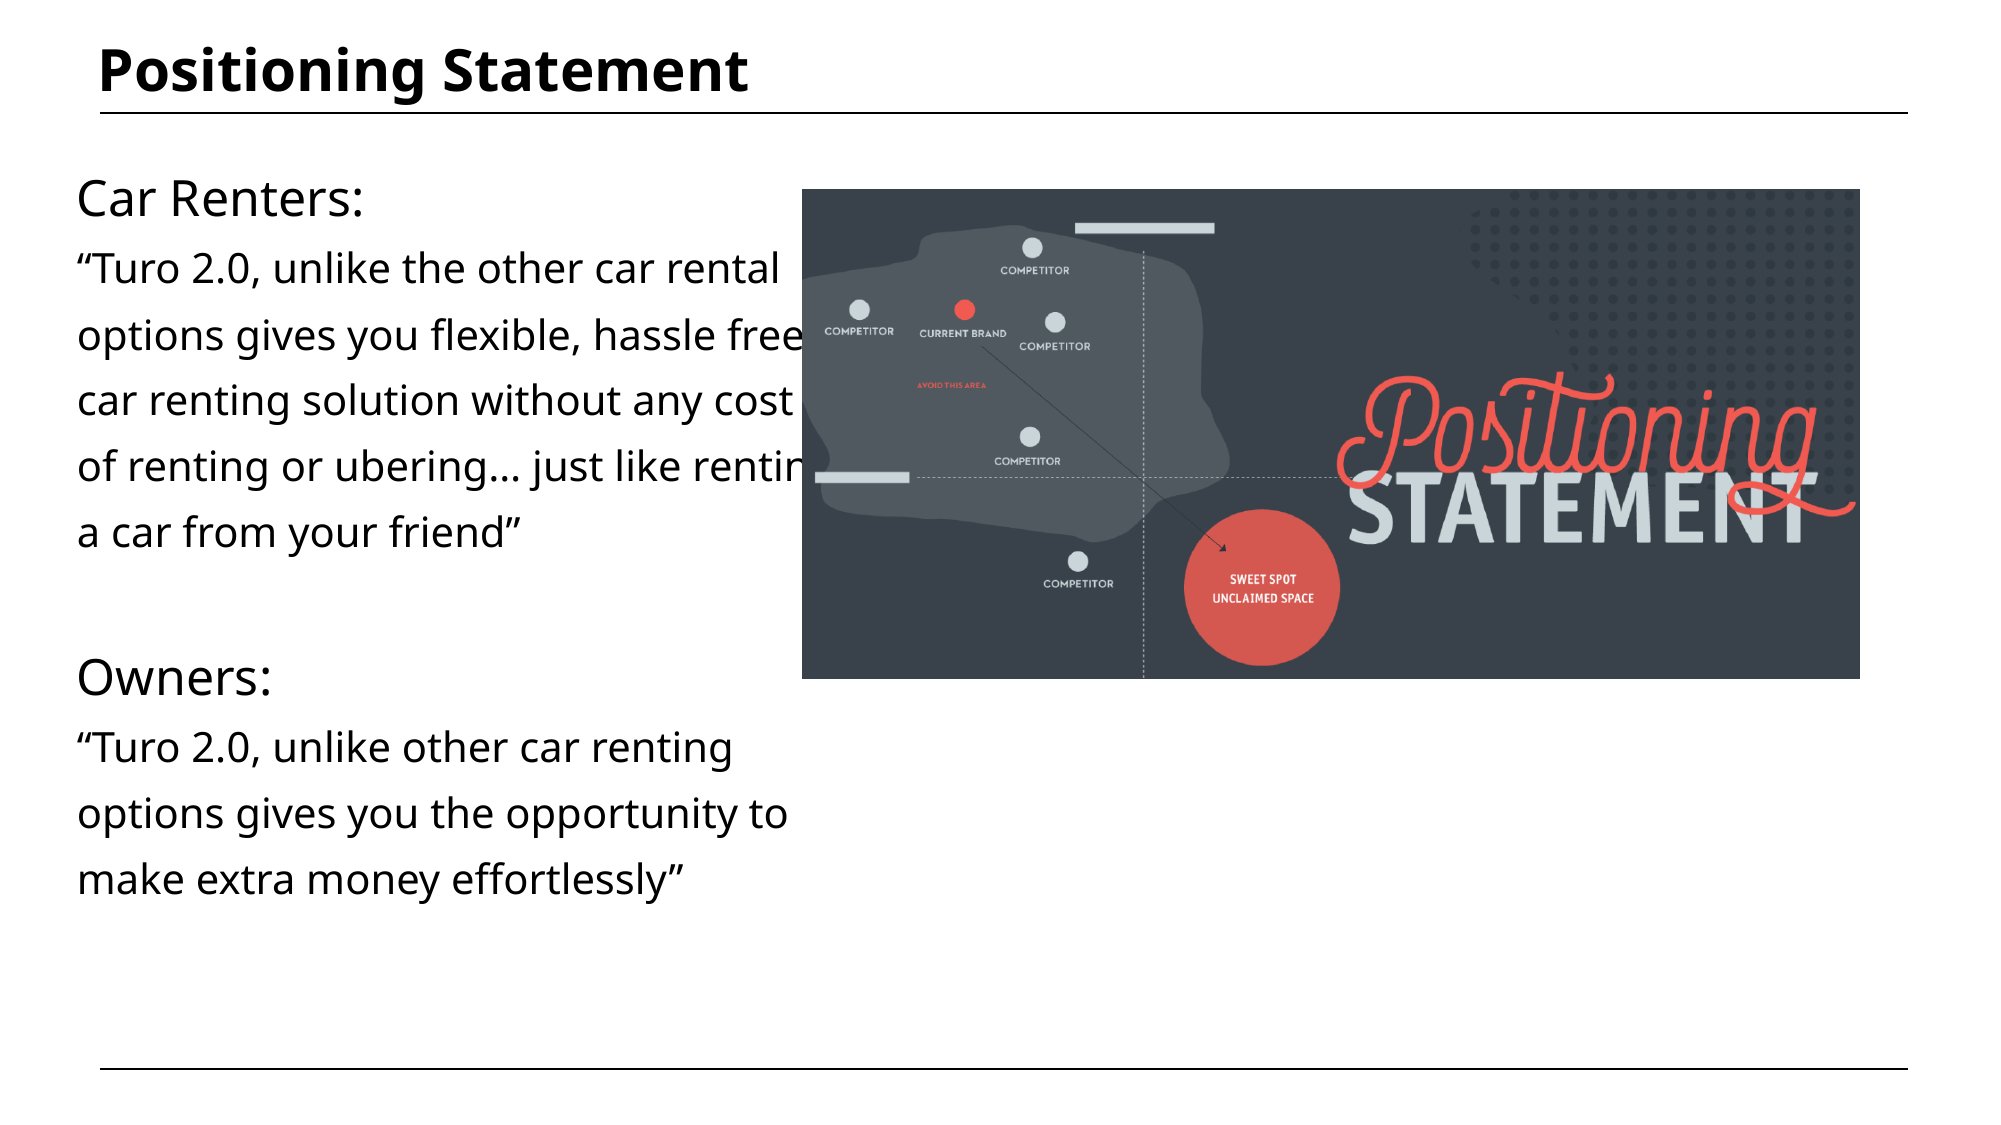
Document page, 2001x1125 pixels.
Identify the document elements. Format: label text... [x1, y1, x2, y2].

text_box Car Renters: “Turo 2.0, unlike the other car rental options gives you flexible, hassle free car renting solution without any cost of renting or ubering… just like renting a car from your friend” Owners: “Turo 2.0, unlike other car renting options gives you the opportunity to make extra money effortlessly” [61, 165, 1908, 1050]
picture [802, 189, 1860, 679]
text_box Positioning Statement [82, 32, 1477, 114]
